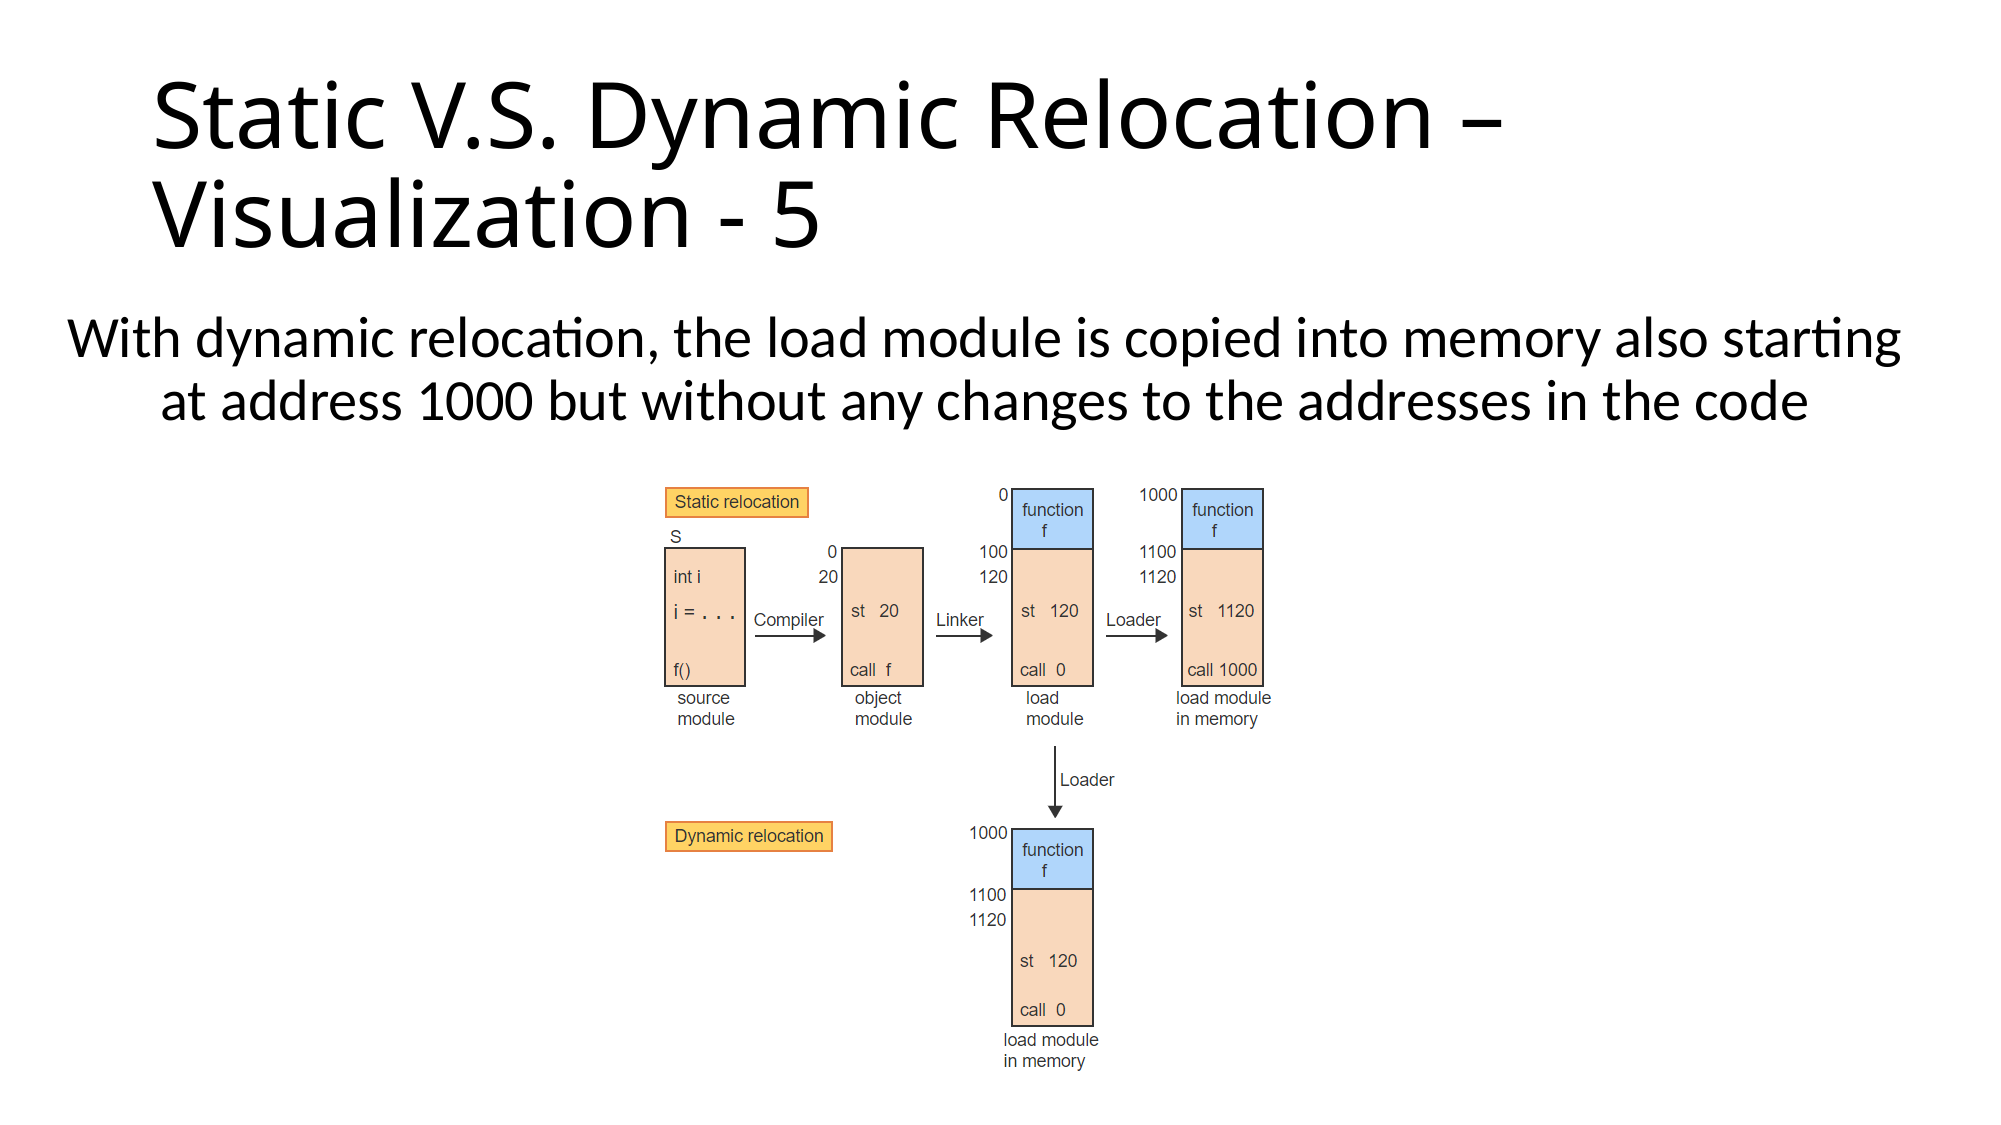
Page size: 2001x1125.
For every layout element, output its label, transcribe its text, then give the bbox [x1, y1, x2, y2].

list With dynamic relocation, the load module is copied into memory also starting at address 1000 but without any changes to the addresses in the code [28, 299, 1942, 445]
title Static V.S. Dynamic Relocation – Visualization - 5 [137, 59, 1942, 278]
picture [642, 466, 1331, 1086]
